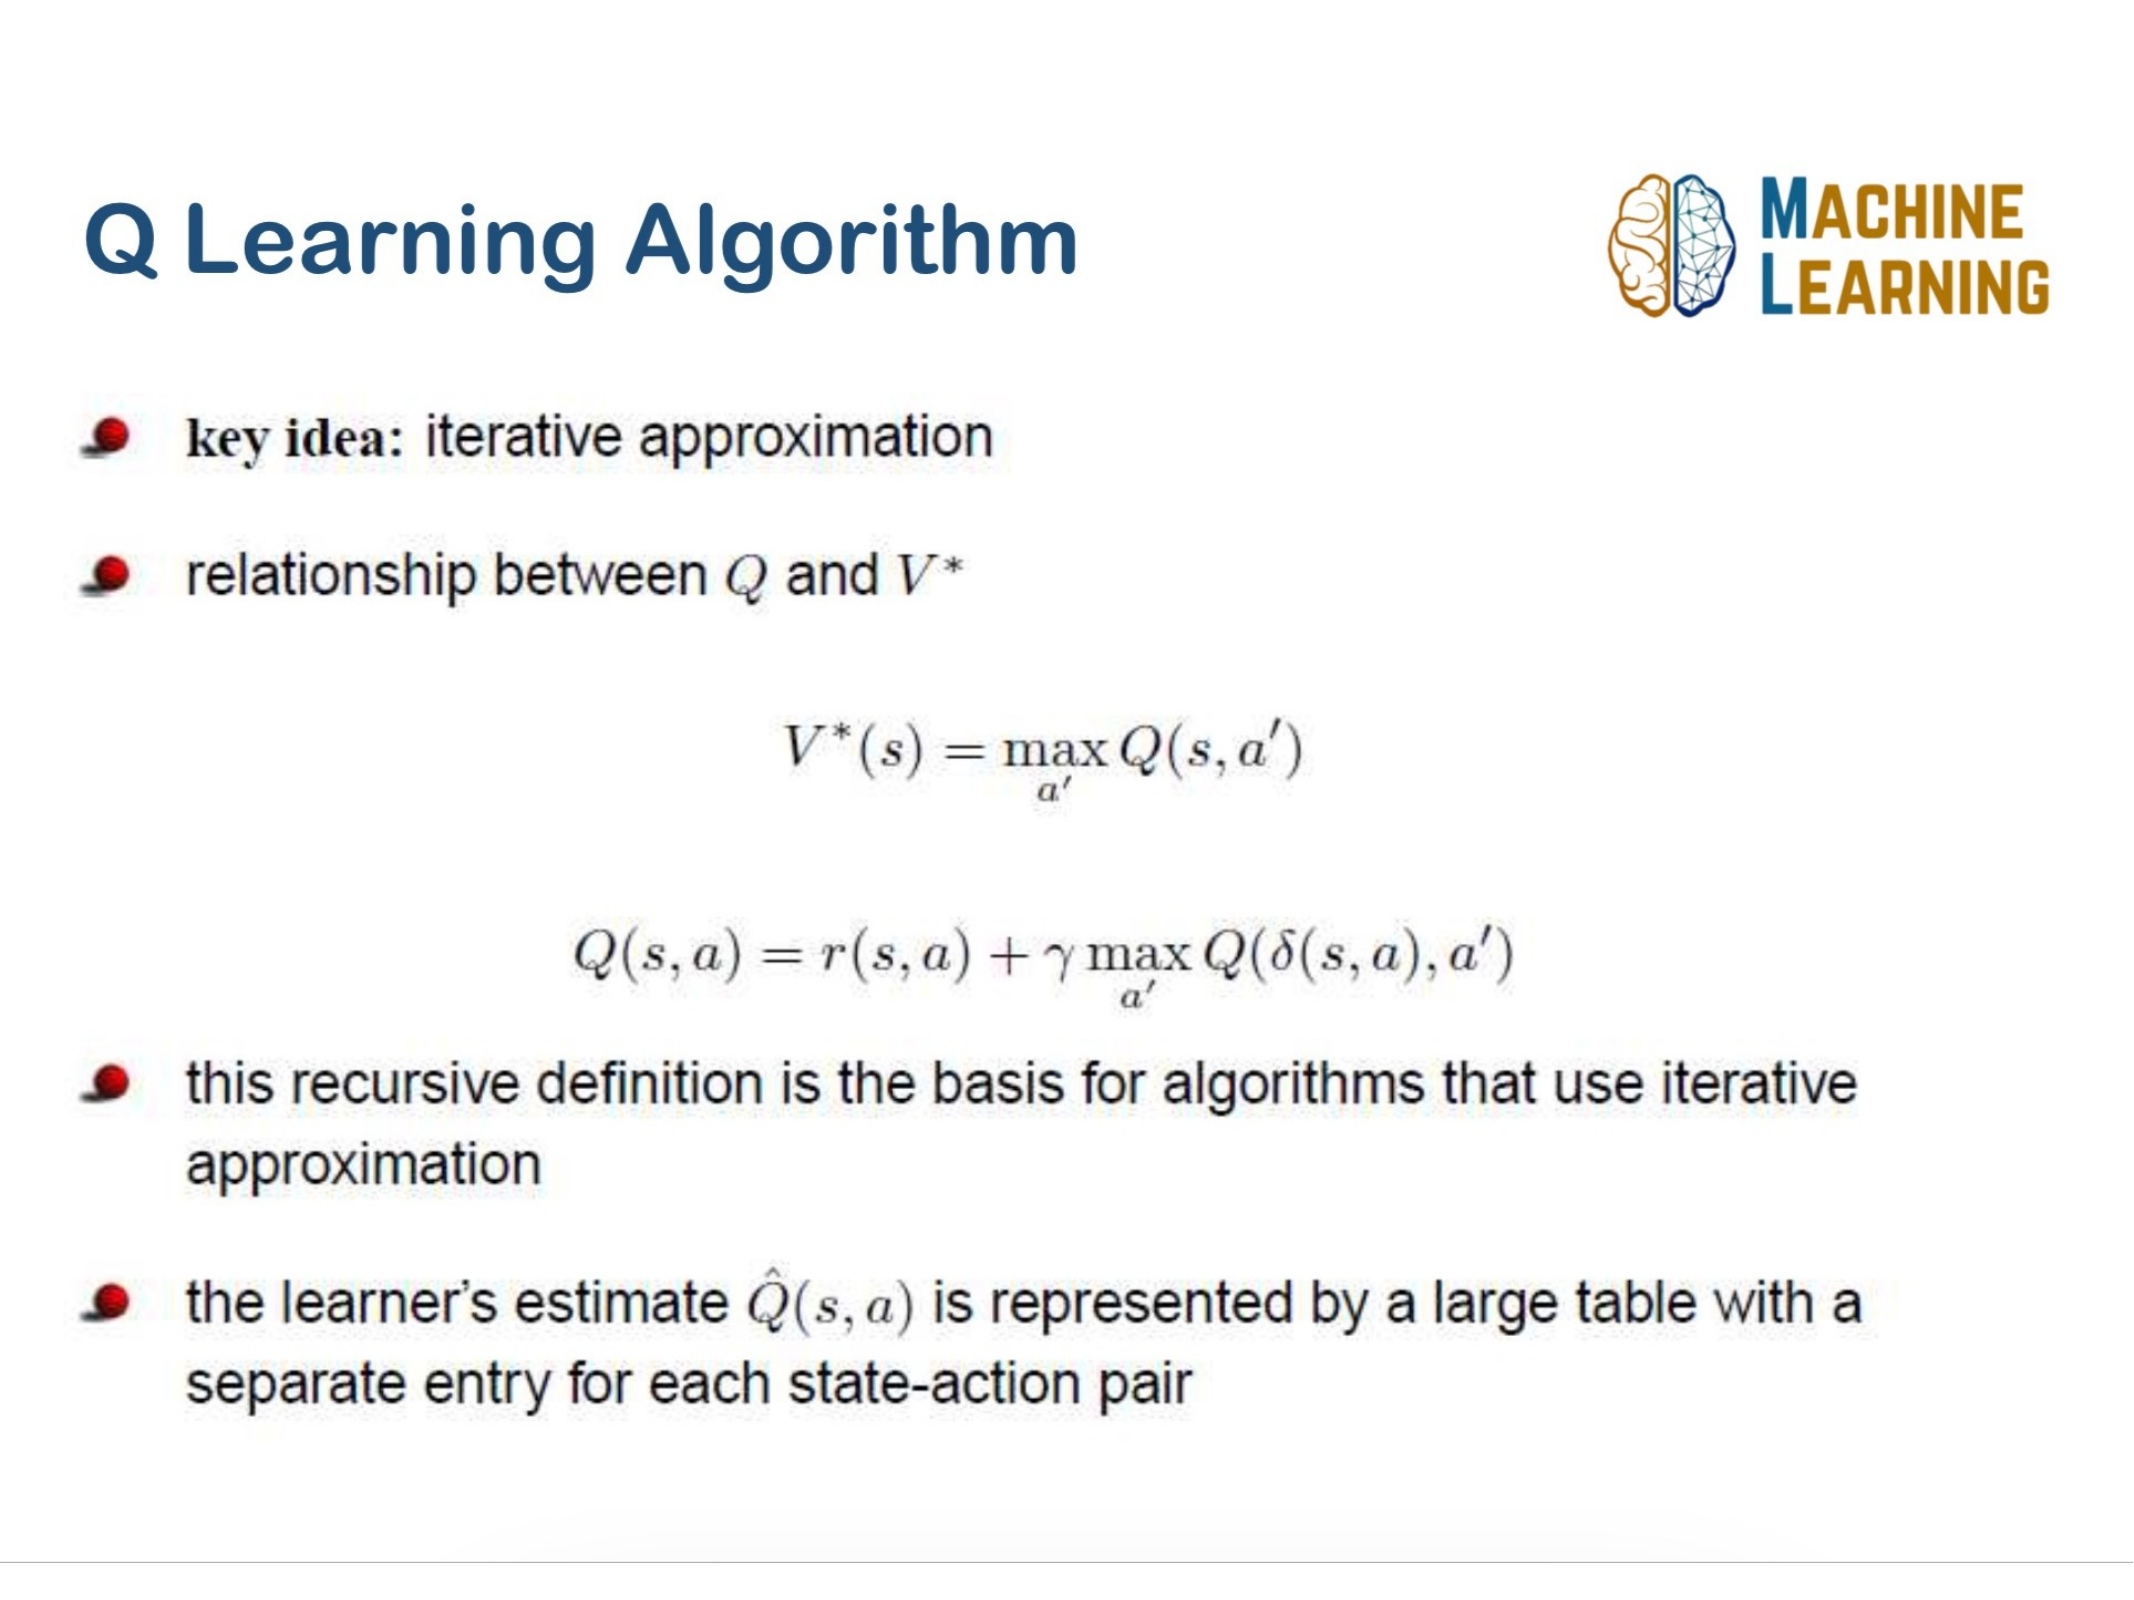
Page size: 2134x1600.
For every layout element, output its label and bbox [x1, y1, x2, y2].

picture [0, 159, 2134, 1563]
